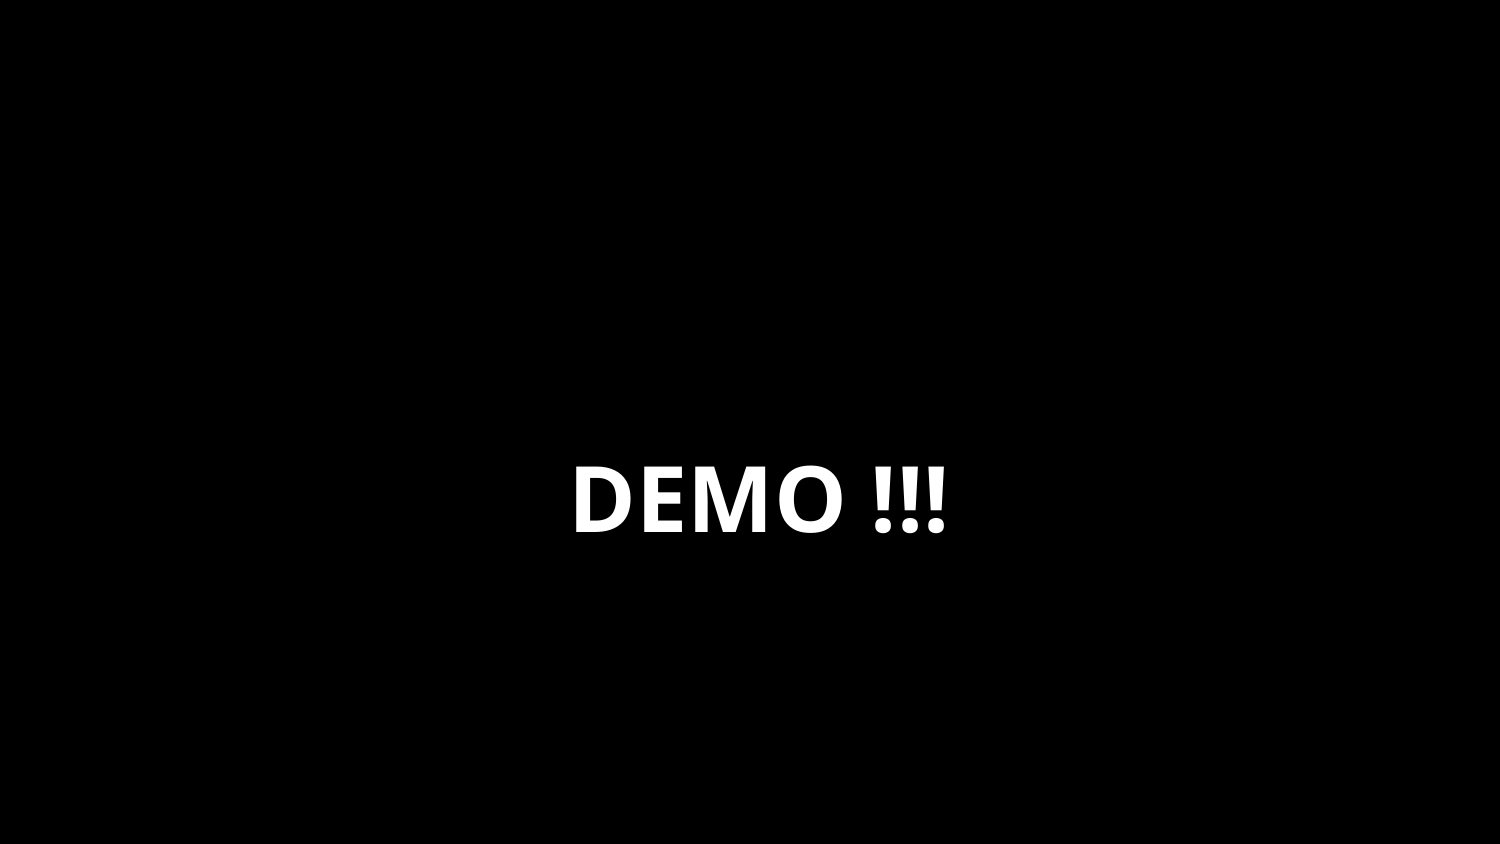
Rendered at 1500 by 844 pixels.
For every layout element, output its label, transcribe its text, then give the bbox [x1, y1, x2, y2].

list DEMO !!! [109, 224, 1391, 768]
